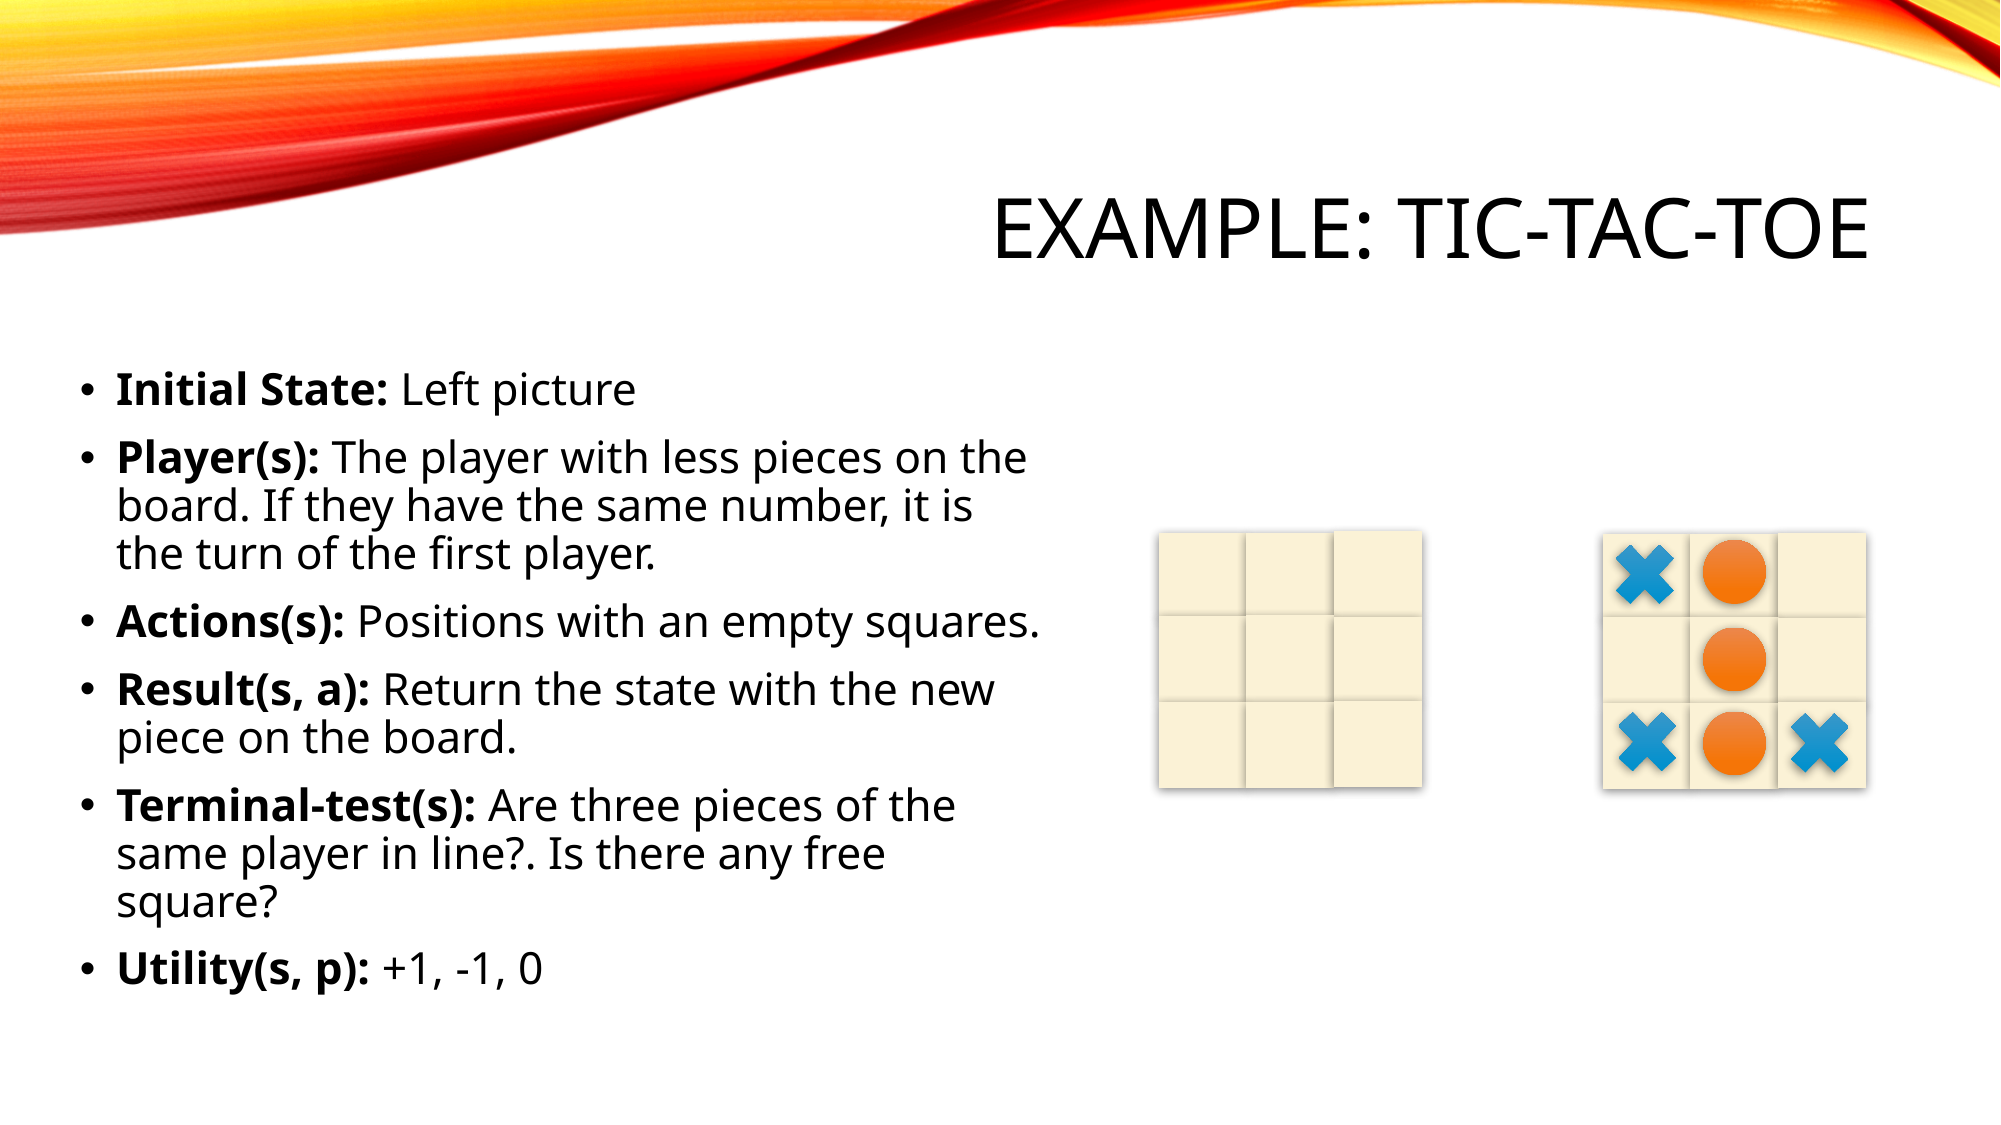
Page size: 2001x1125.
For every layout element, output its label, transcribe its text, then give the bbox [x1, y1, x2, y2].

picture [0, 0, 2000, 237]
list Initial State: Left picture Player(s): The player with less pieces on the board. If they have the same number, it is the turn of the first player. Actions(s): Positions with an empty squares. Result(s, a): Return the state with the new piece on the board. Terminal-test(s): Are three pieces of the same player in line?. Is there any free square? Utility(s, p): +1, -1, 0 [64, 360, 1063, 1021]
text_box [1158, 531, 1422, 788]
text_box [1603, 532, 1867, 789]
title Example: Tic-tac-toe [474, 125, 1888, 338]
